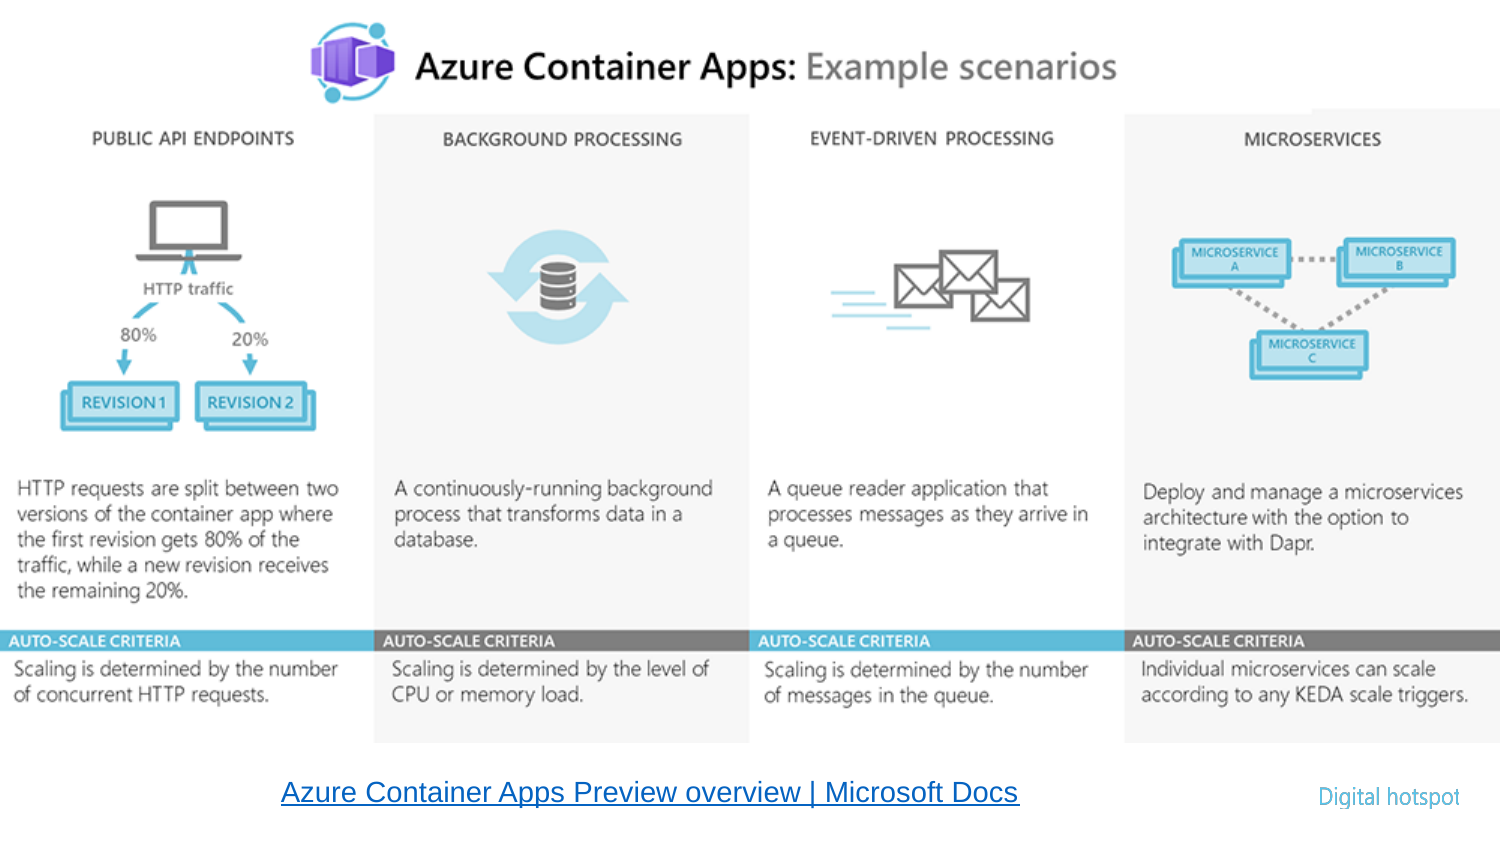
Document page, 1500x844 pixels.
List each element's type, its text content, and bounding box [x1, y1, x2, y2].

text_box Azure Container Apps Preview overview | Microsoft Docs [265, 766, 1234, 816]
picture [0, 0, 1500, 743]
picture [1320, 787, 1459, 809]
